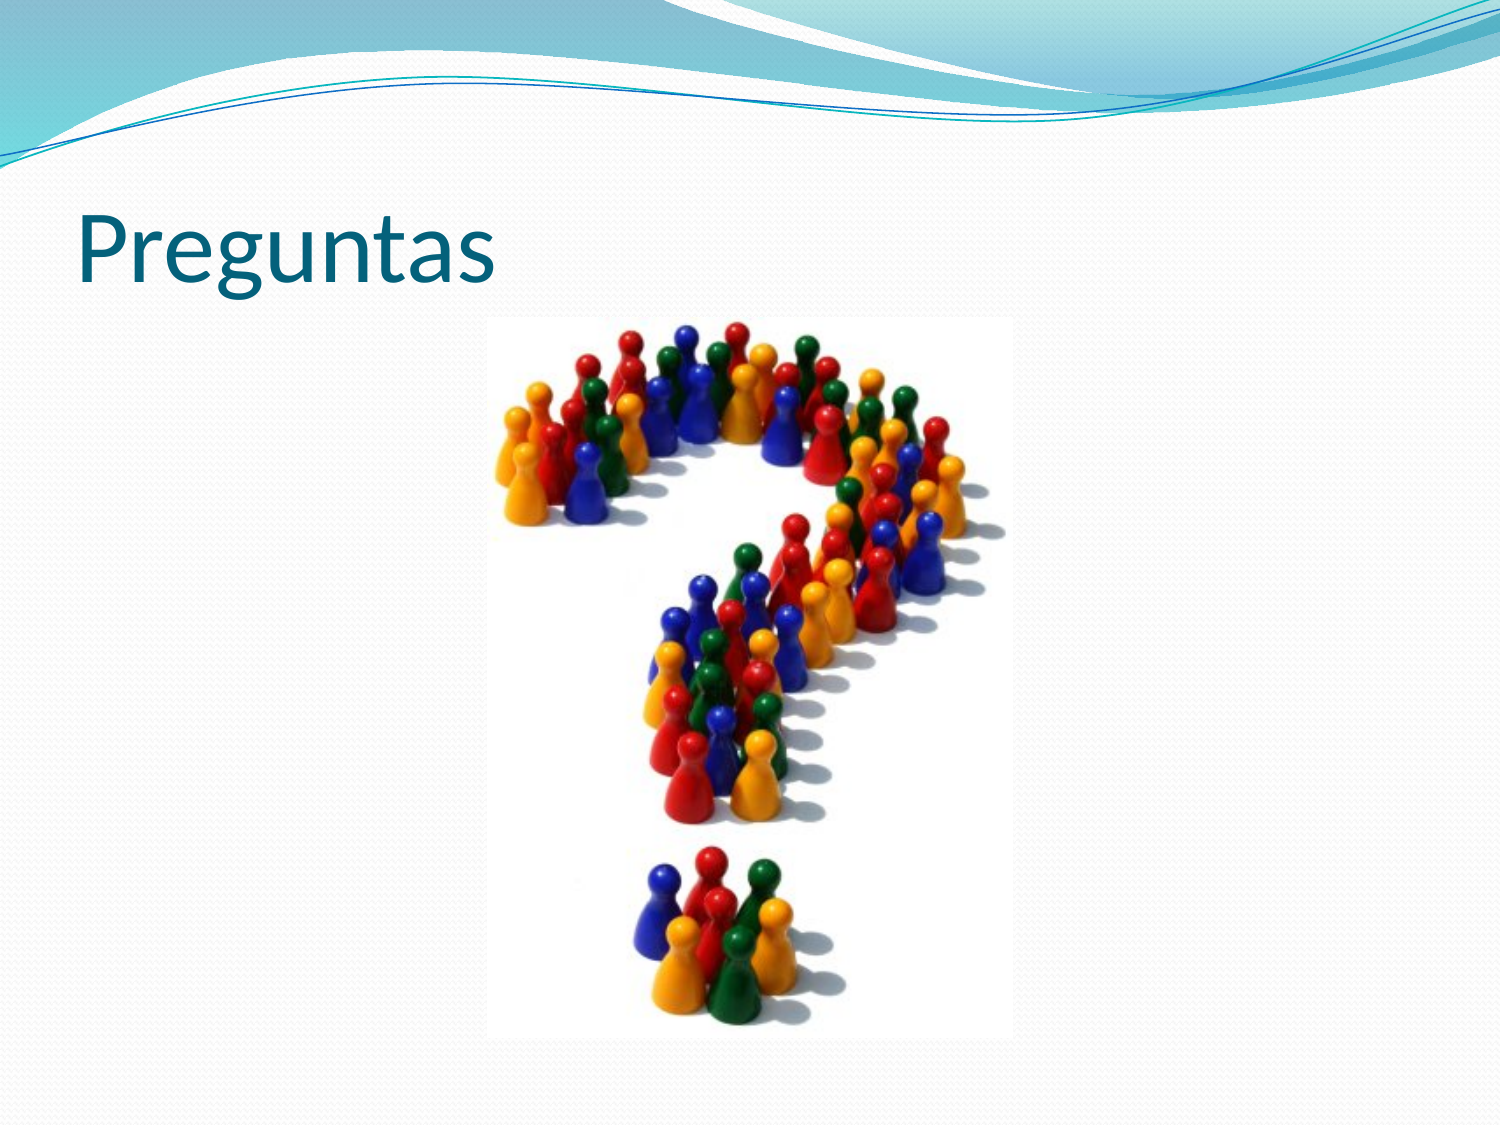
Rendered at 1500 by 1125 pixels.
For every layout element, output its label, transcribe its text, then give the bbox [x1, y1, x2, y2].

title Preguntas [75, 115, 1425, 303]
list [487, 317, 1013, 1038]
